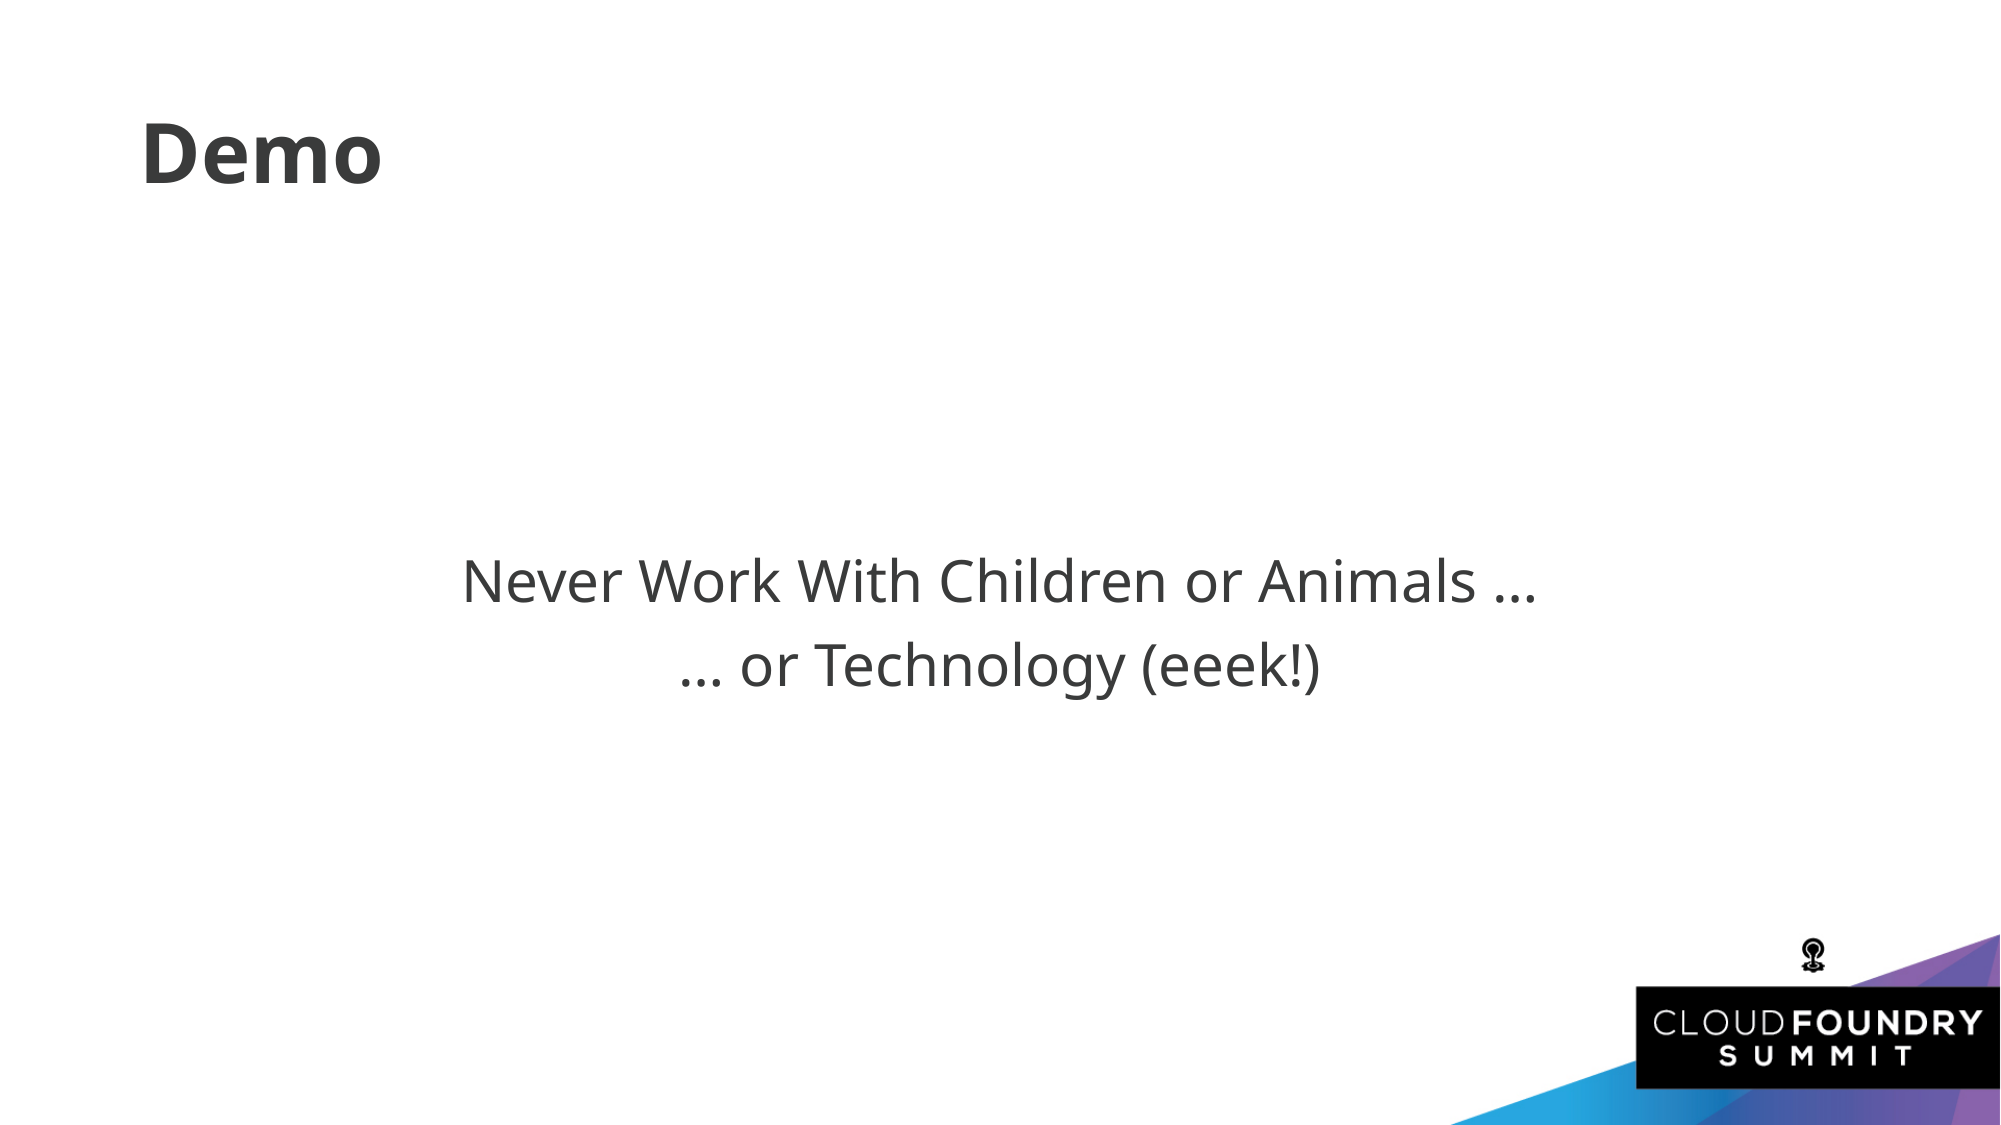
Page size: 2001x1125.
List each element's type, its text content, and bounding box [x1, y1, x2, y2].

picture [0, 0, 2001, 1125]
list Demo [125, 104, 1875, 218]
list Never Work With Children or Animals … … or Technology (eeek!) [125, 262, 1875, 990]
